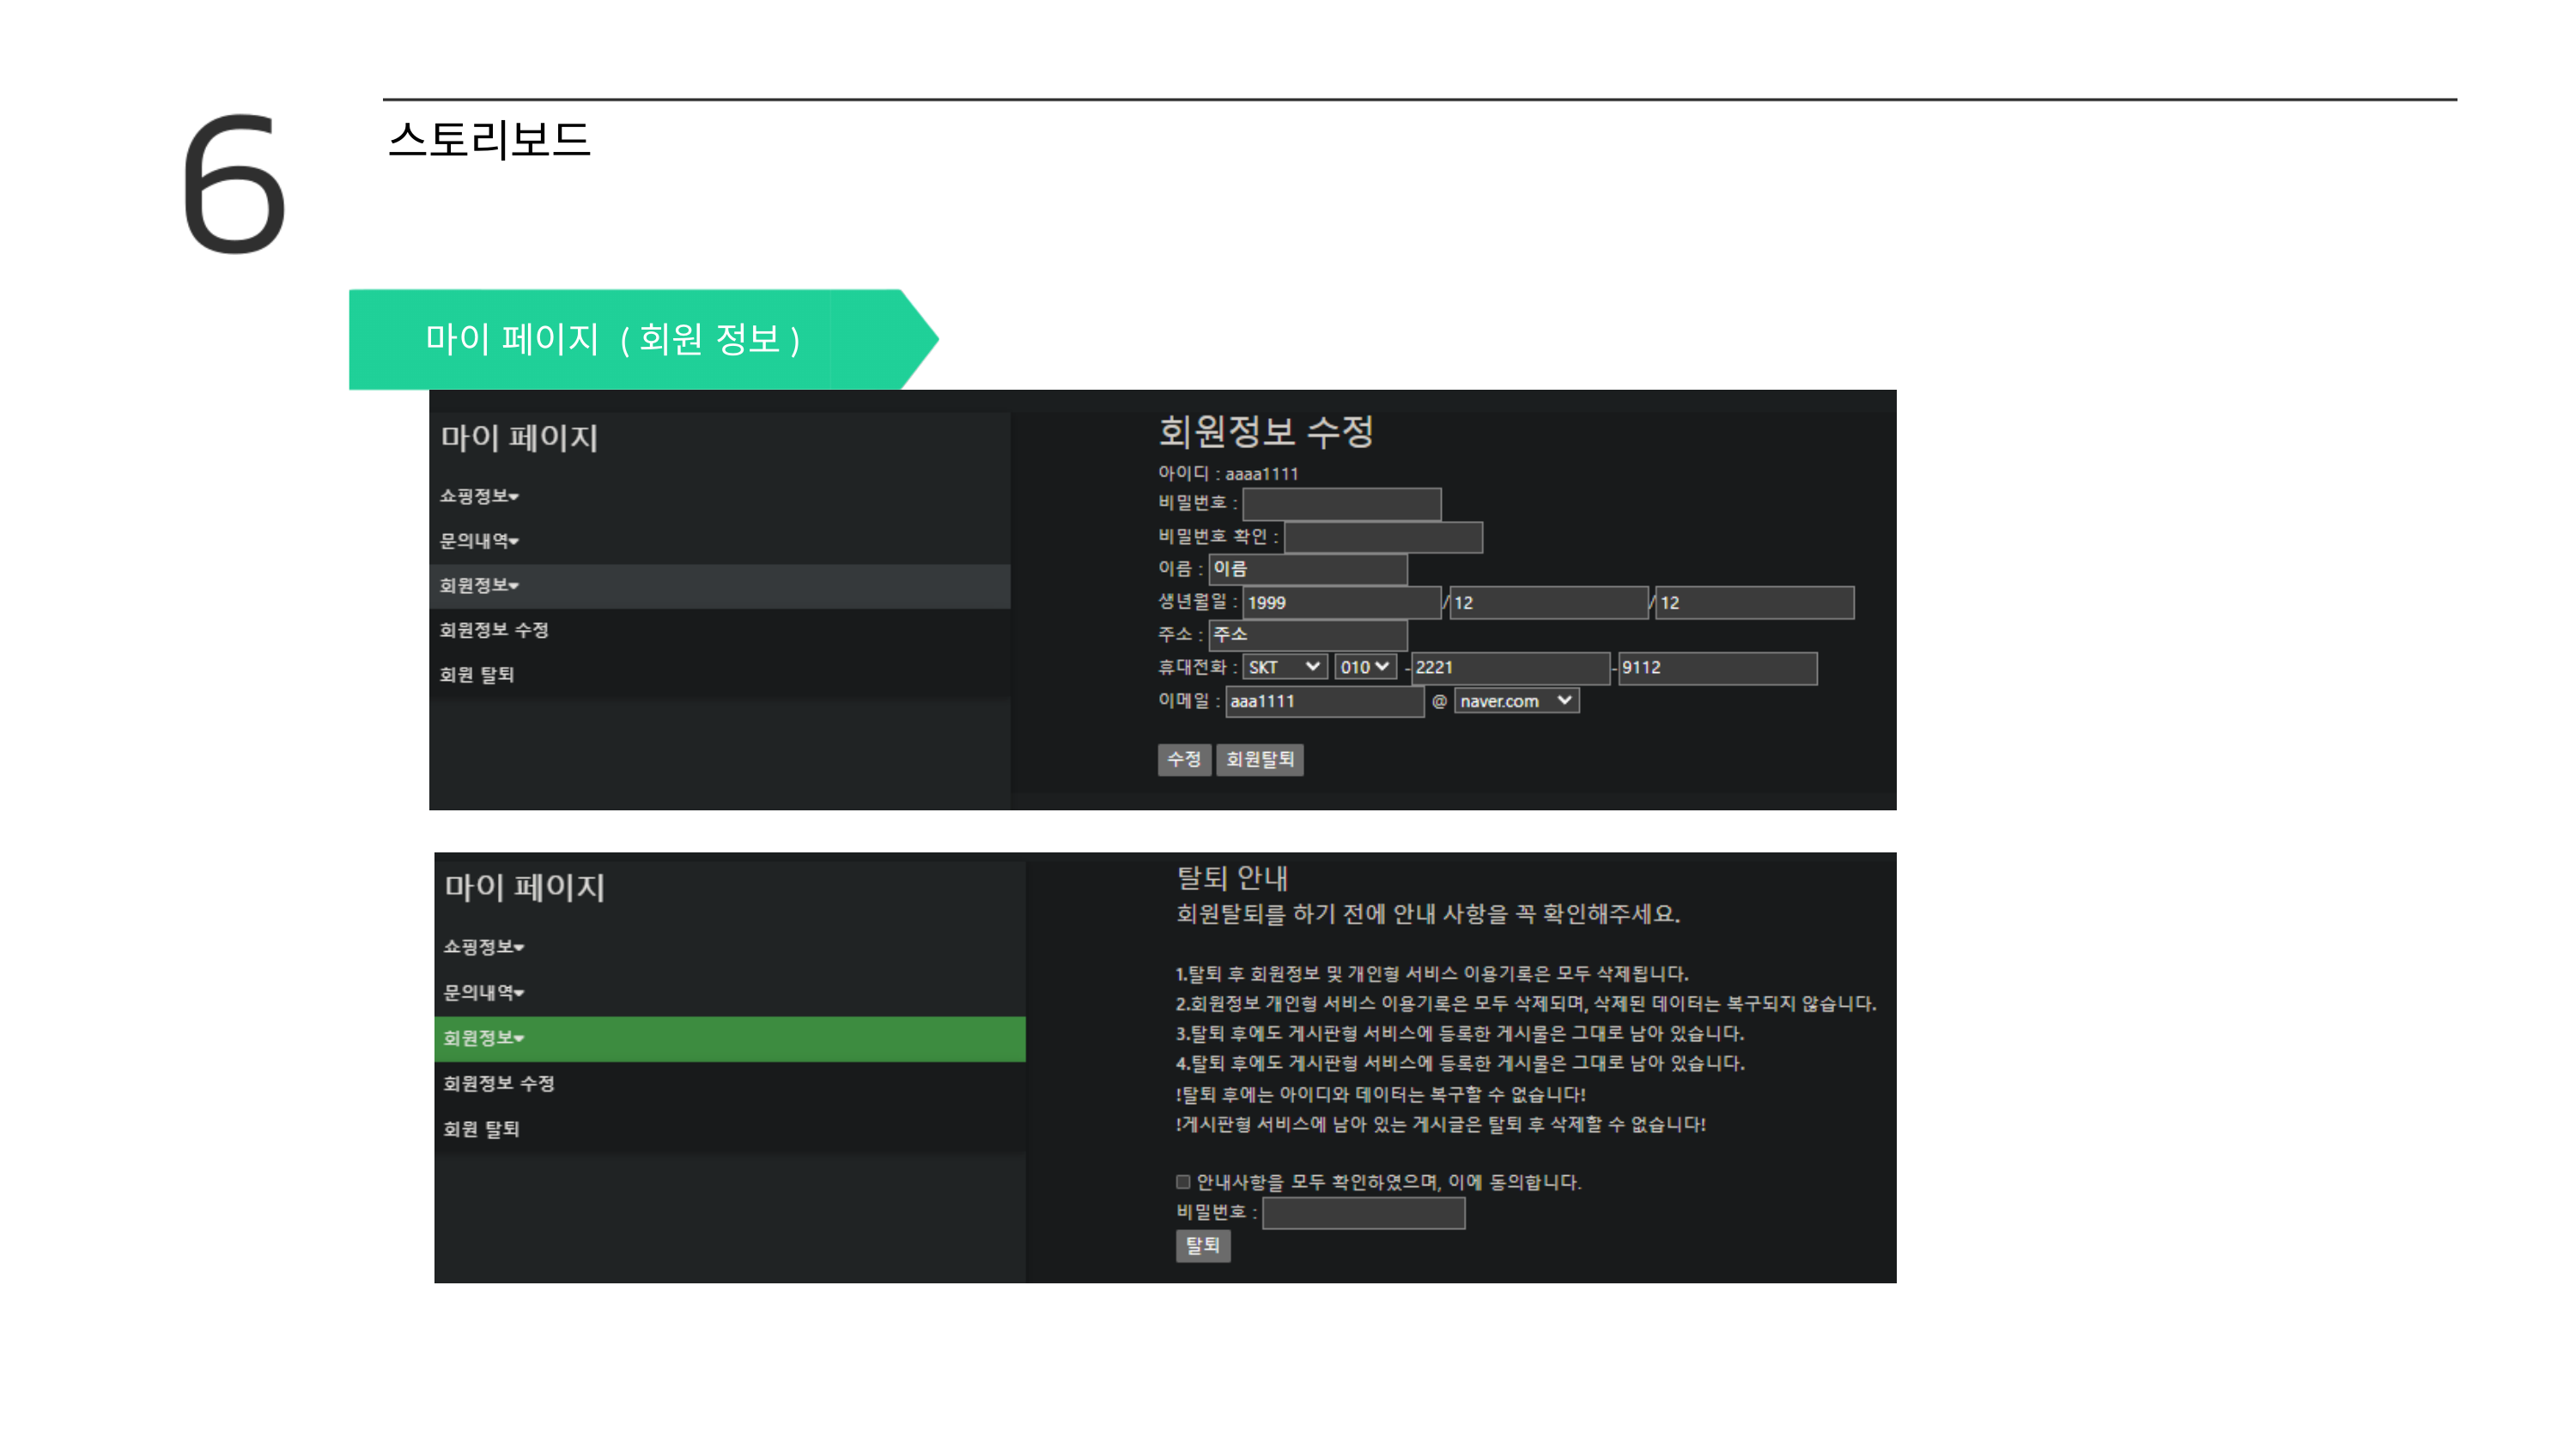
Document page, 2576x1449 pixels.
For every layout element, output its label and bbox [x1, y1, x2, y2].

text_box [401, 106, 644, 173]
text_box [349, 288, 939, 391]
picture [144, 0, 401, 350]
picture [428, 389, 1897, 810]
text_box [401, 94, 2458, 106]
picture [434, 852, 1897, 1284]
